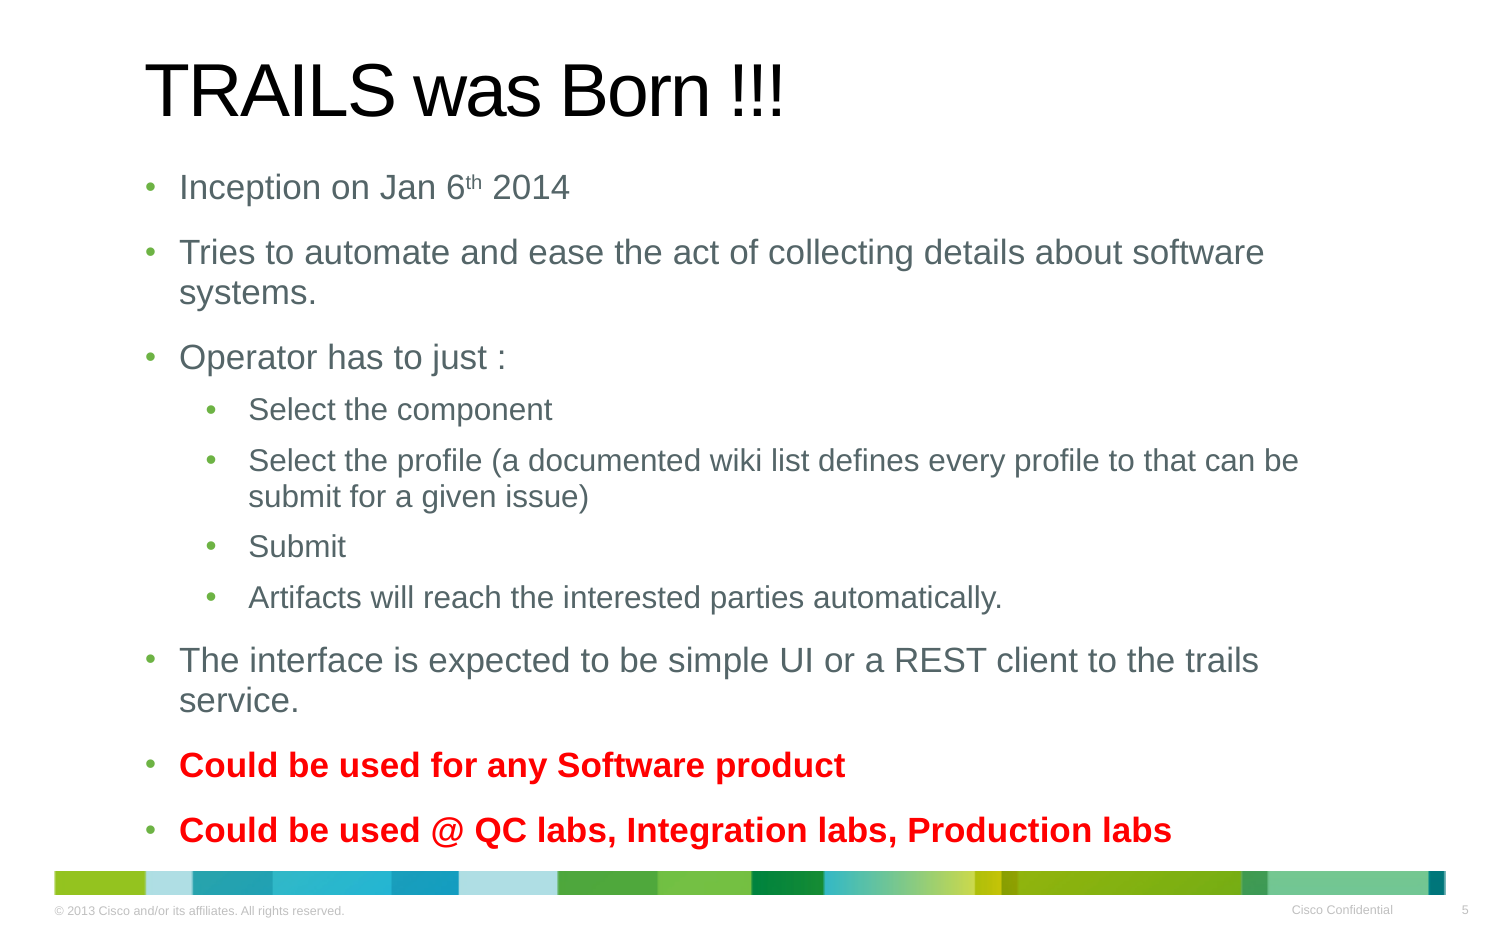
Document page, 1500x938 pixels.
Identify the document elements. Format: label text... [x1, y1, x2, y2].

title TRAILS was Born !!! [131, 23, 1352, 139]
picture [54, 871, 1446, 895]
list Inception on Jan 6th 2014 Tries to automate and ease the act of collecting details about software systems. Operator has to just : Select the component Select the profile (a documented wiki list defines every profile to that can be submit for a given issue) Submit Artifacts will reach the interested parties automatically. The interface is expected to be simple UI or a REST client to the trails service. Could be used for any Software product Could be used @ QC labs, Integration labs, Production labs [130, 160, 1350, 866]
